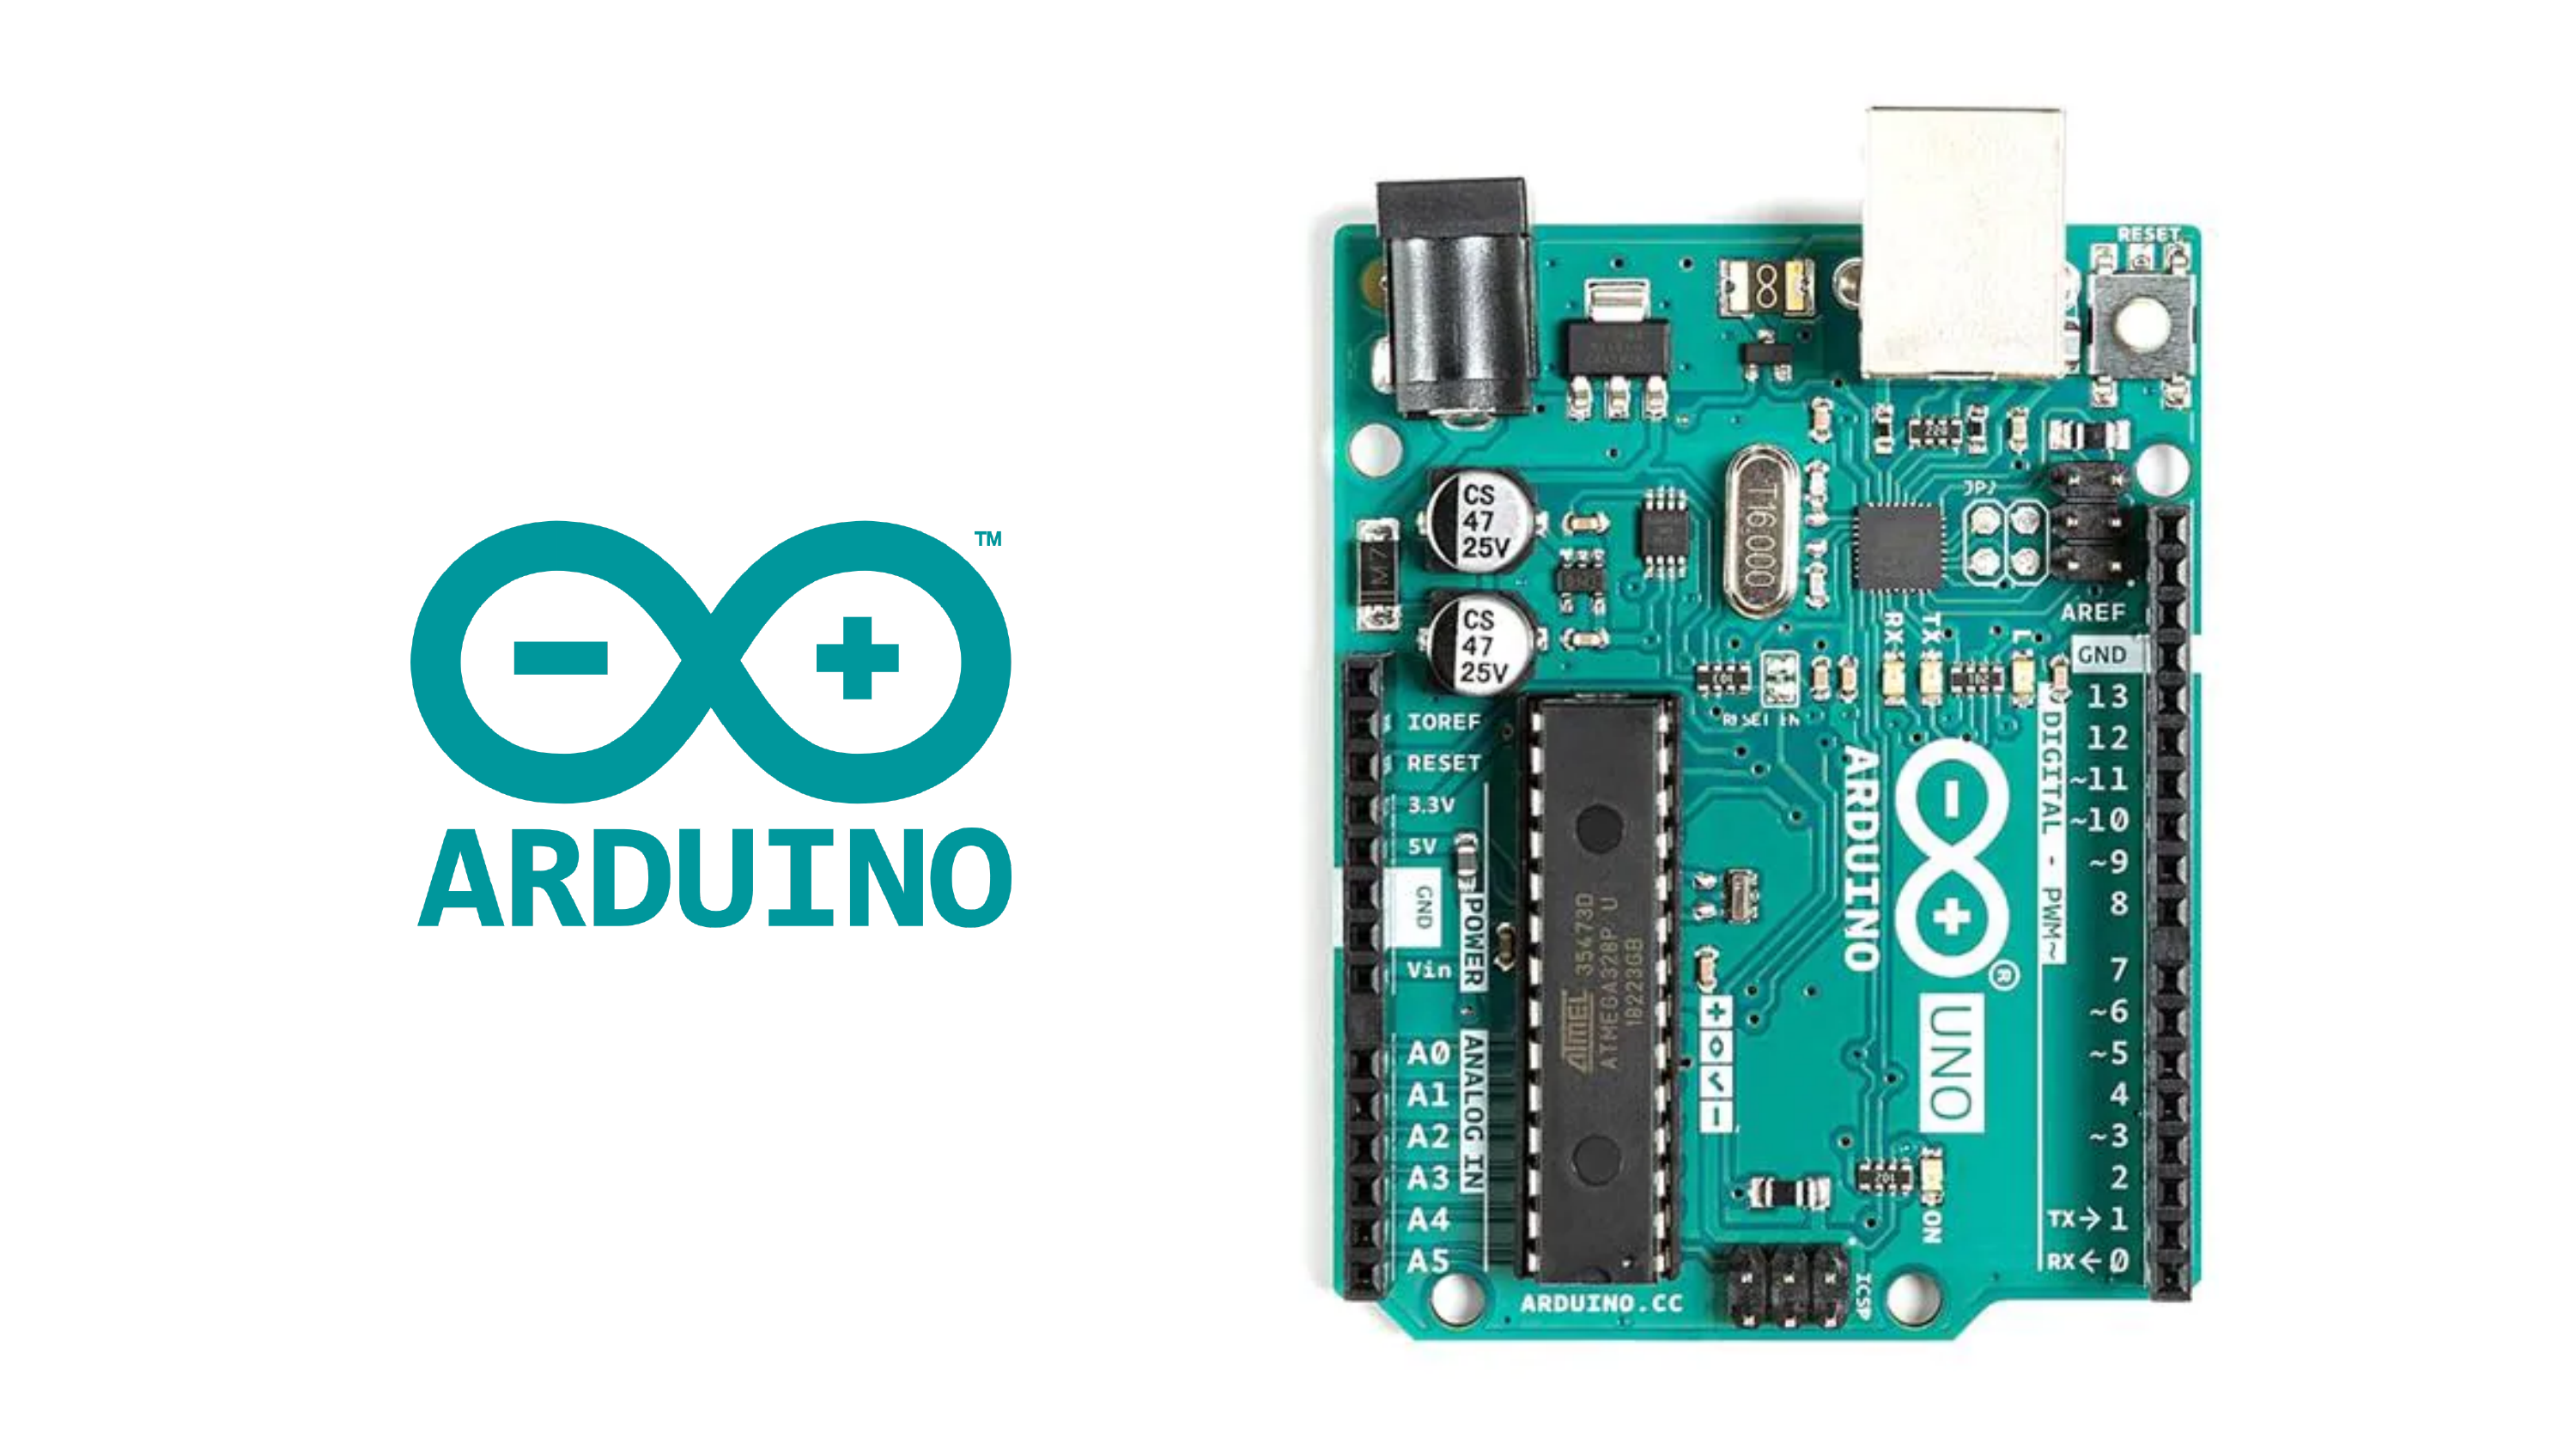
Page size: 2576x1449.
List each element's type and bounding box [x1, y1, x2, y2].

picture [1105, 61, 2432, 1387]
picture [410, 520, 1012, 928]
